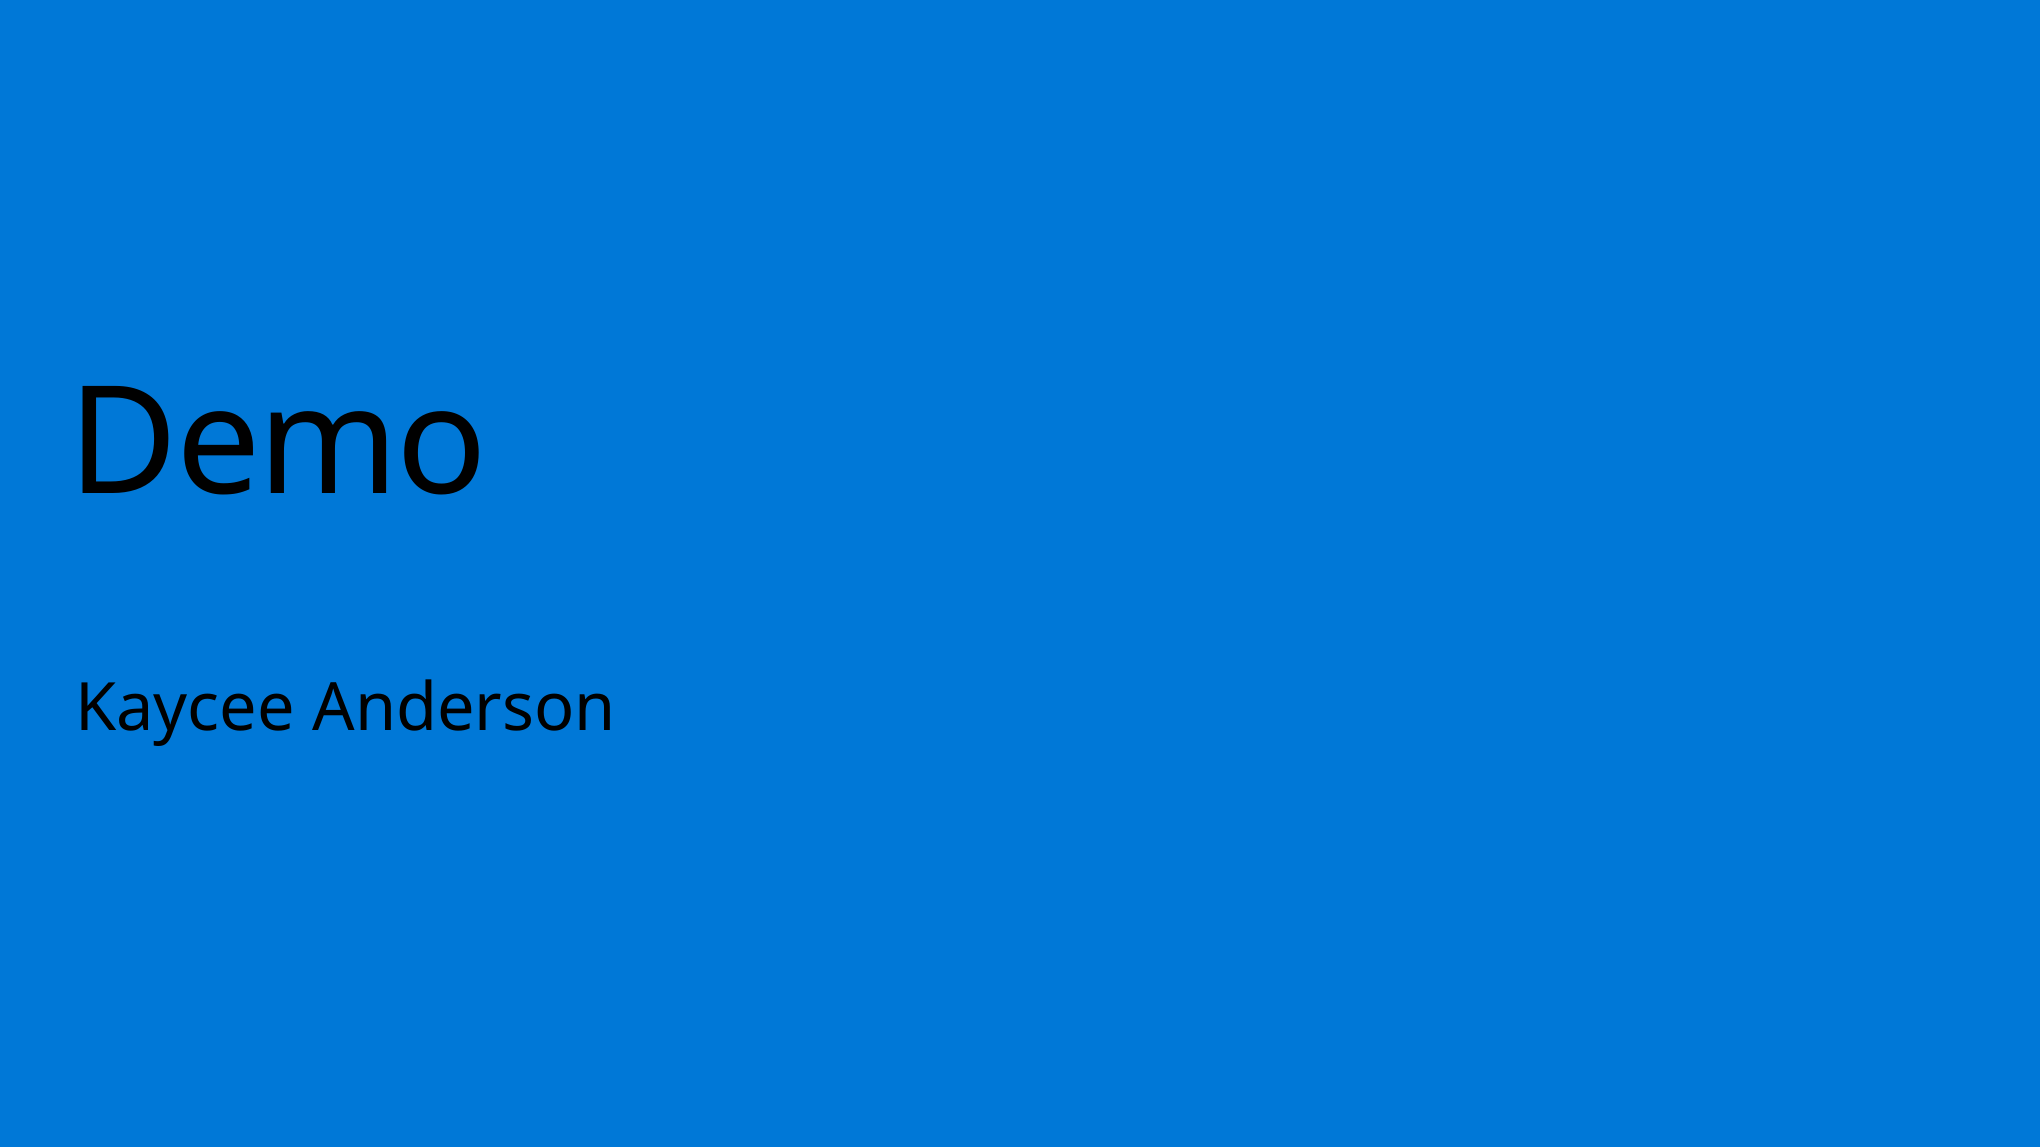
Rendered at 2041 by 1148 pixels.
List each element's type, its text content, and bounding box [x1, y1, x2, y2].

list Kaycee Anderson [45, 648, 1696, 770]
title Demo [45, 348, 1695, 543]
